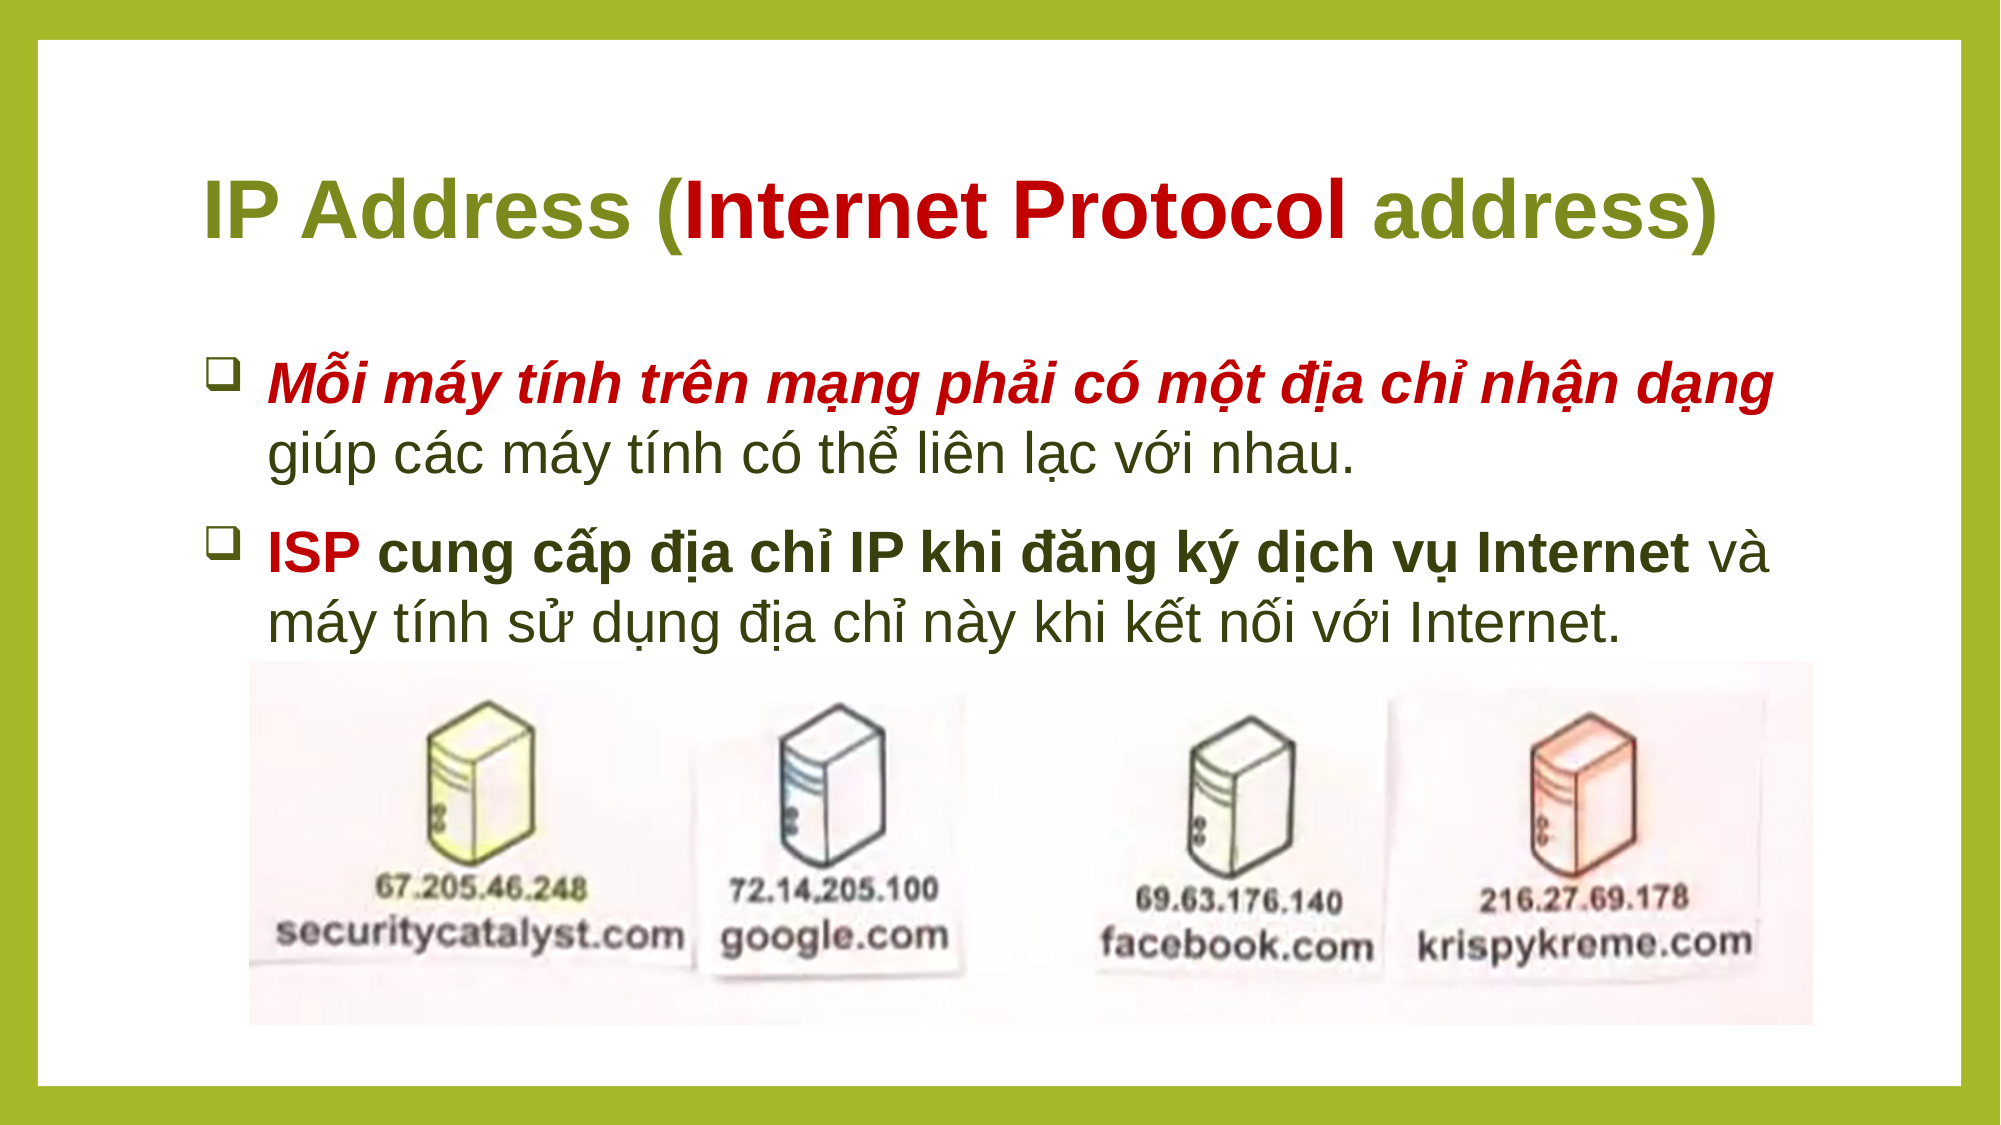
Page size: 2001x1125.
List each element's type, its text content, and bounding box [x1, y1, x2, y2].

title IP Address (Internet Protocol address) [187, 99, 1808, 323]
list Mỗi máy tính trên mạng phải có một địa chỉ nhận dạng giúp các máy tính có thể liên lạc với nhau. ISP cung cấp địa chỉ IP khi đăng ký dịch vụ Internet và máy tính sử dụng địa chỉ này khi kết nối với Internet. [187, 337, 1808, 1000]
picture [249, 660, 1813, 1026]
